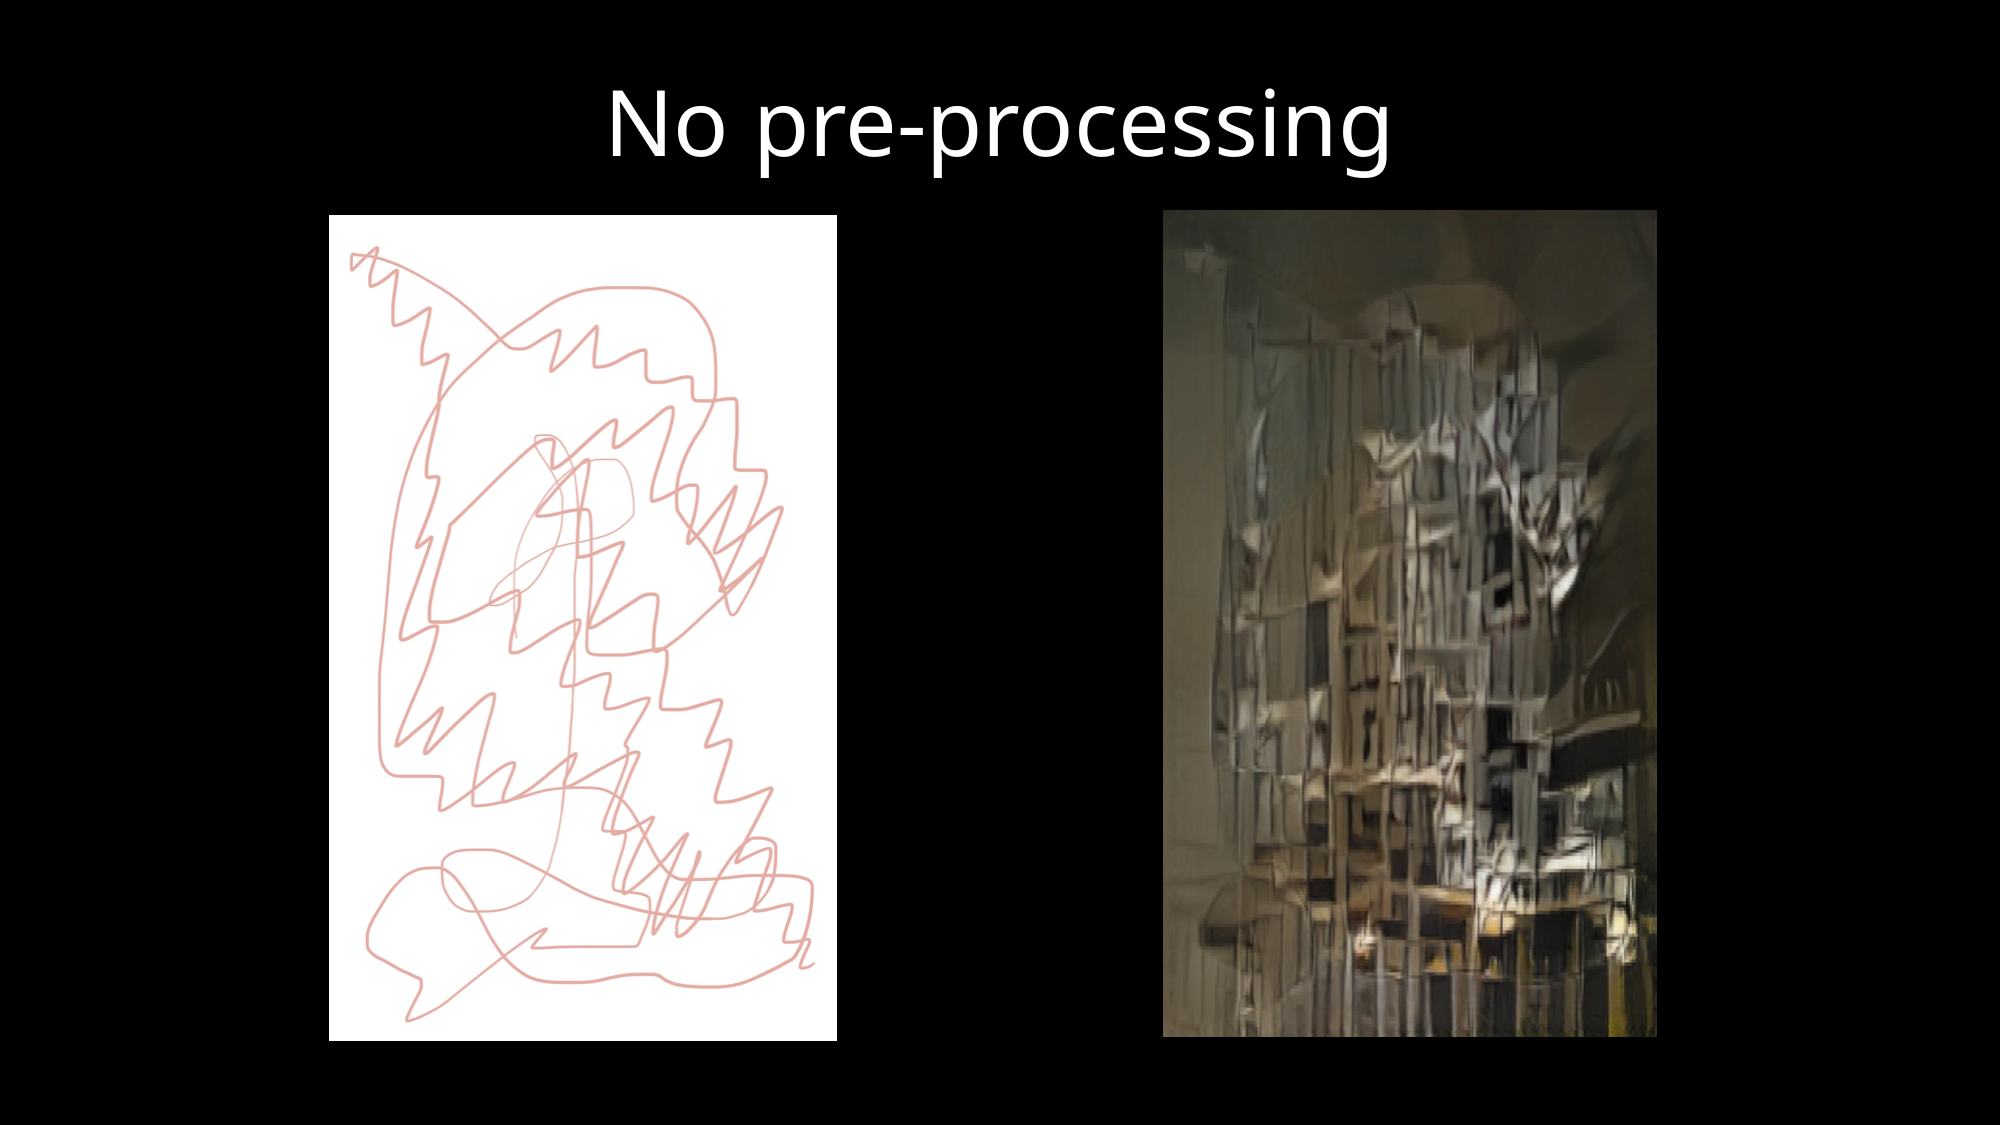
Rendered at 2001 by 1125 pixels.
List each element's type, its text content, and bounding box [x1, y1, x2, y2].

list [1163, 210, 1657, 1037]
picture [329, 215, 837, 1041]
title No pre-processing [137, 18, 1863, 236]
